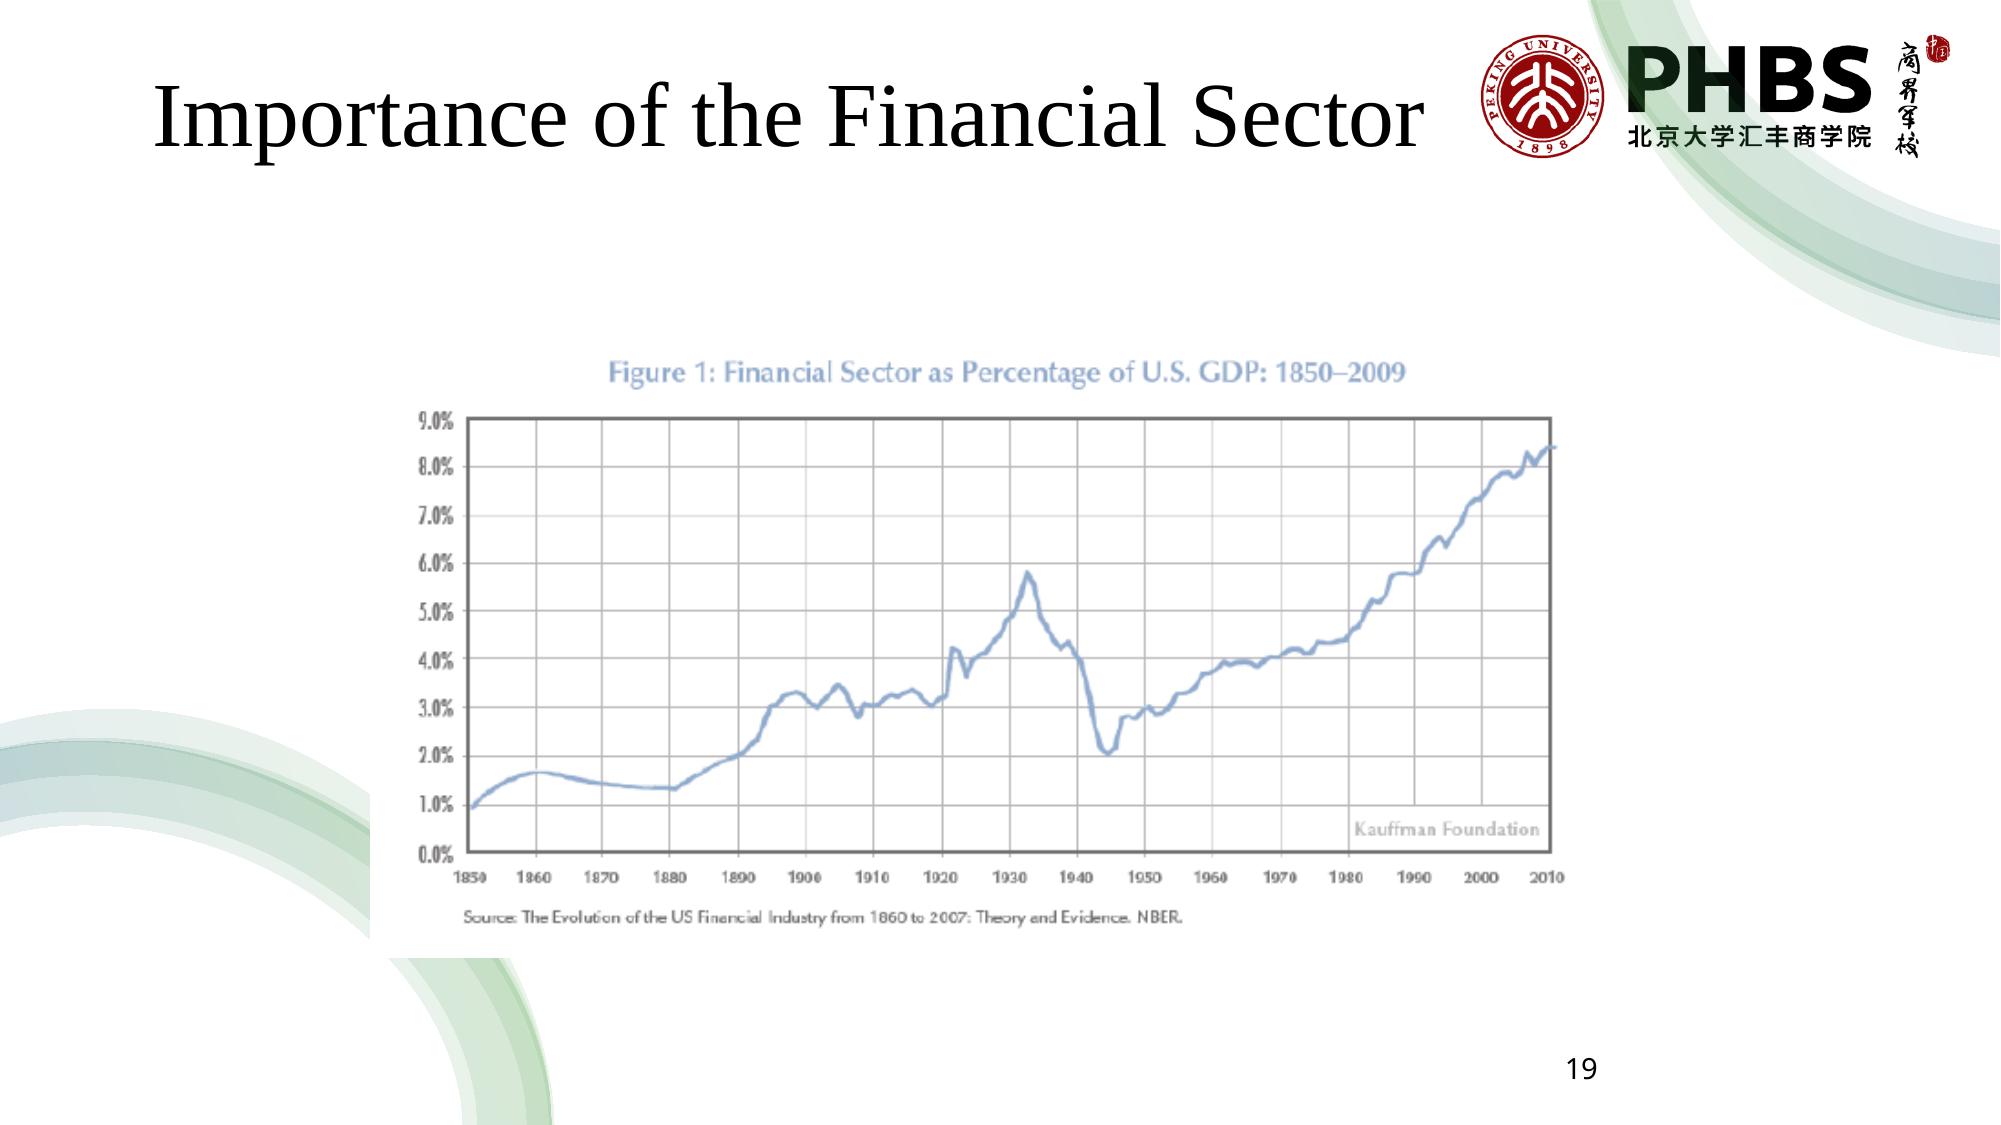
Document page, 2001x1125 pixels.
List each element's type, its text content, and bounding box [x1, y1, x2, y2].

picture [1458, 0, 1609, 59]
slide_number 19 [1550, 1042, 2000, 1103]
picture [1625, 0, 2000, 185]
title Importance of the Financial Sector [137, 59, 1863, 278]
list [370, 316, 1619, 959]
